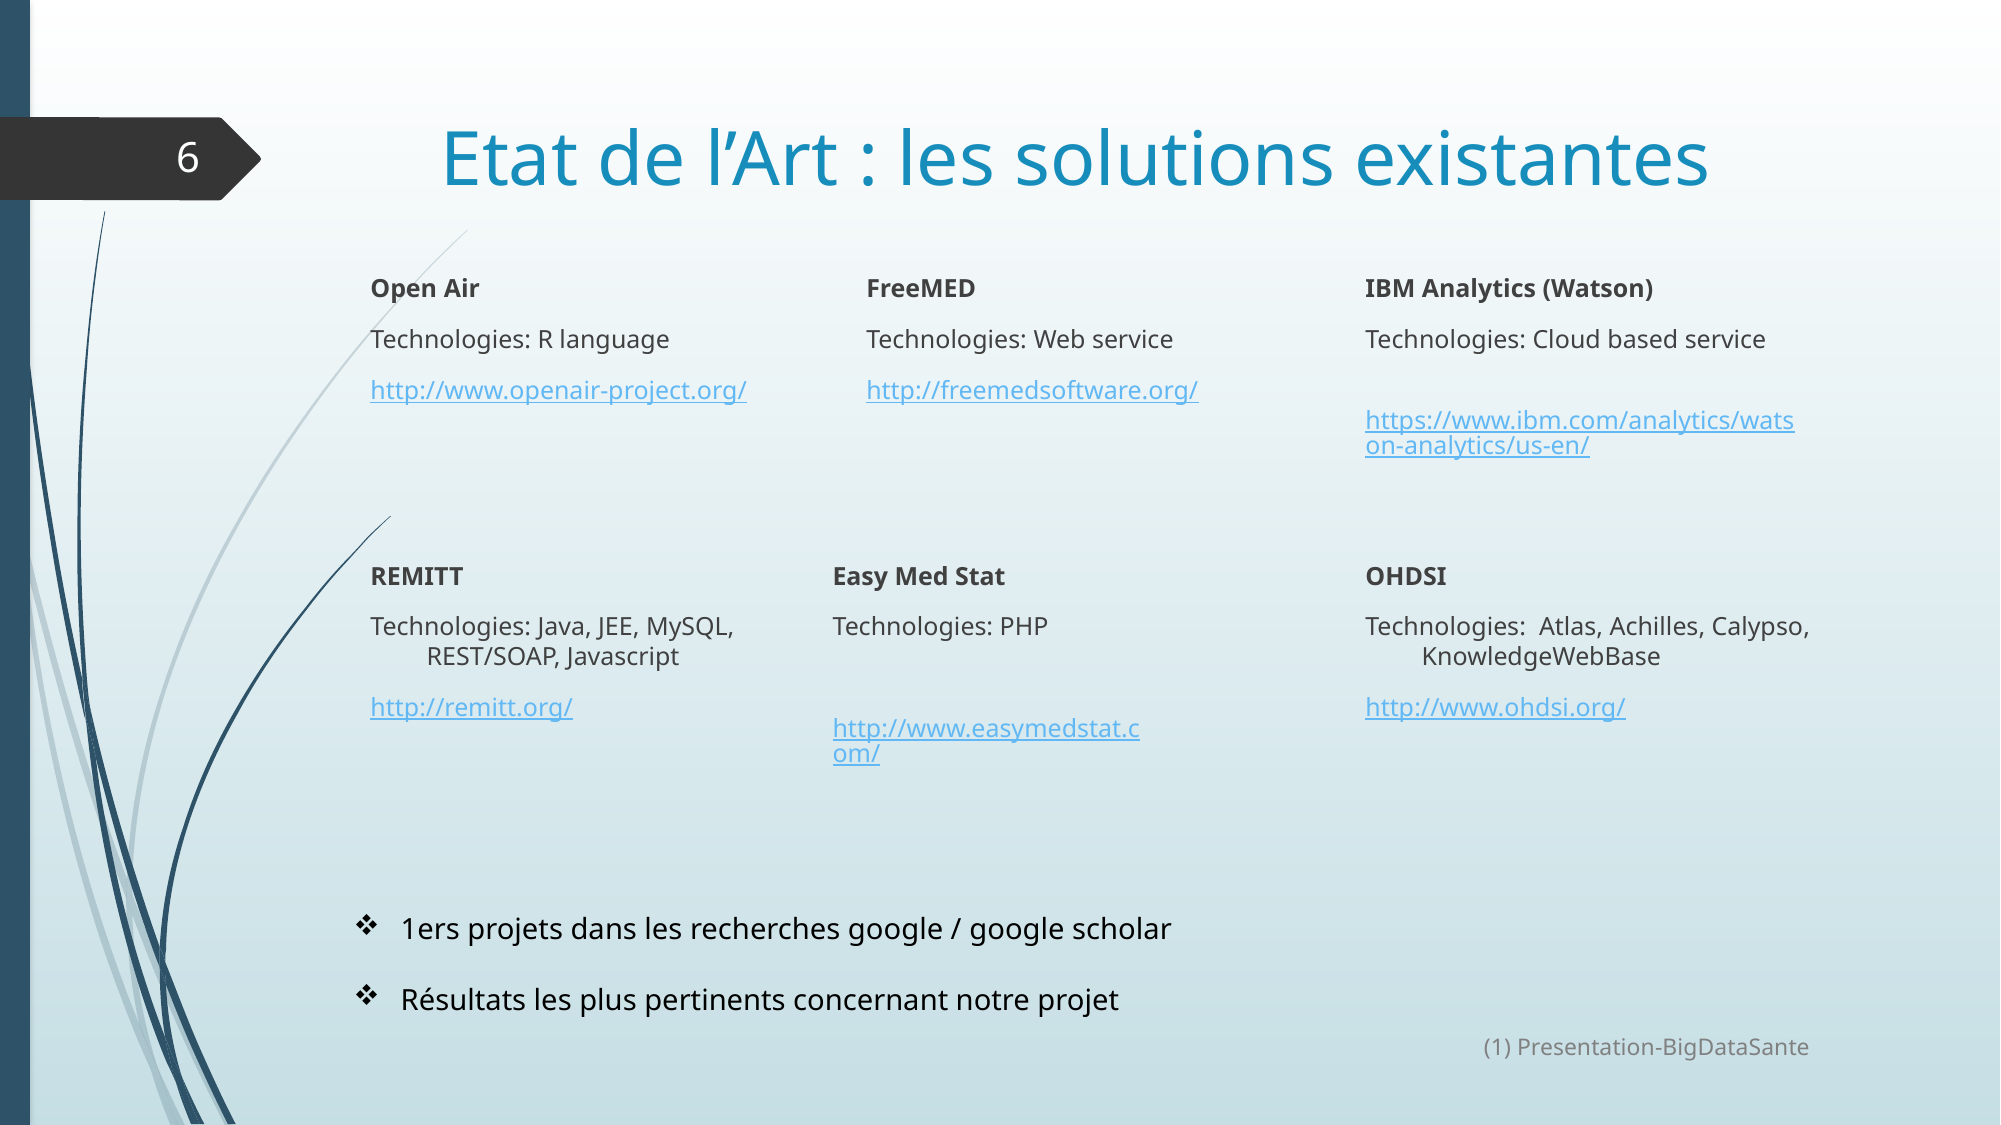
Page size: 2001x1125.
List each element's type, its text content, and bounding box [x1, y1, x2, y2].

slide_number 6 [87, 129, 216, 190]
text_box OHDSI Technologies: Atlas, Achilles, Calypso, KnowledgeWebBase http://www.ohdsi.org/ [1350, 545, 1888, 760]
title Etat de l’Art : les solutions existantes [425, 102, 1888, 313]
text_box FreeMED Technologies: Web service http://freemedsoftware.org/ [851, 257, 1238, 472]
text_box Open Air Technologies: R language http://www.openair-project.org/ [355, 257, 772, 472]
text_box Easy Med Stat Technologies: PHP http://www.easymedstat.com/ [817, 545, 1157, 760]
text_box 1ers projets dans les recherches google / google scholar Résultats les plus pertinents concernant notre projet [338, 903, 1428, 1024]
text_box IBM Analytics (Watson) Technologies: Cloud based service https://www.ibm.com/analytics/watson-analytics/us-en/ [1350, 257, 1819, 472]
text_box (1) Presentation-BigDataSante [1469, 1024, 2000, 1067]
text_box REMITT Technologies: Java, JEE, MySQL, REST/SOAP, Javascript http://remitt.org/ [355, 545, 817, 760]
